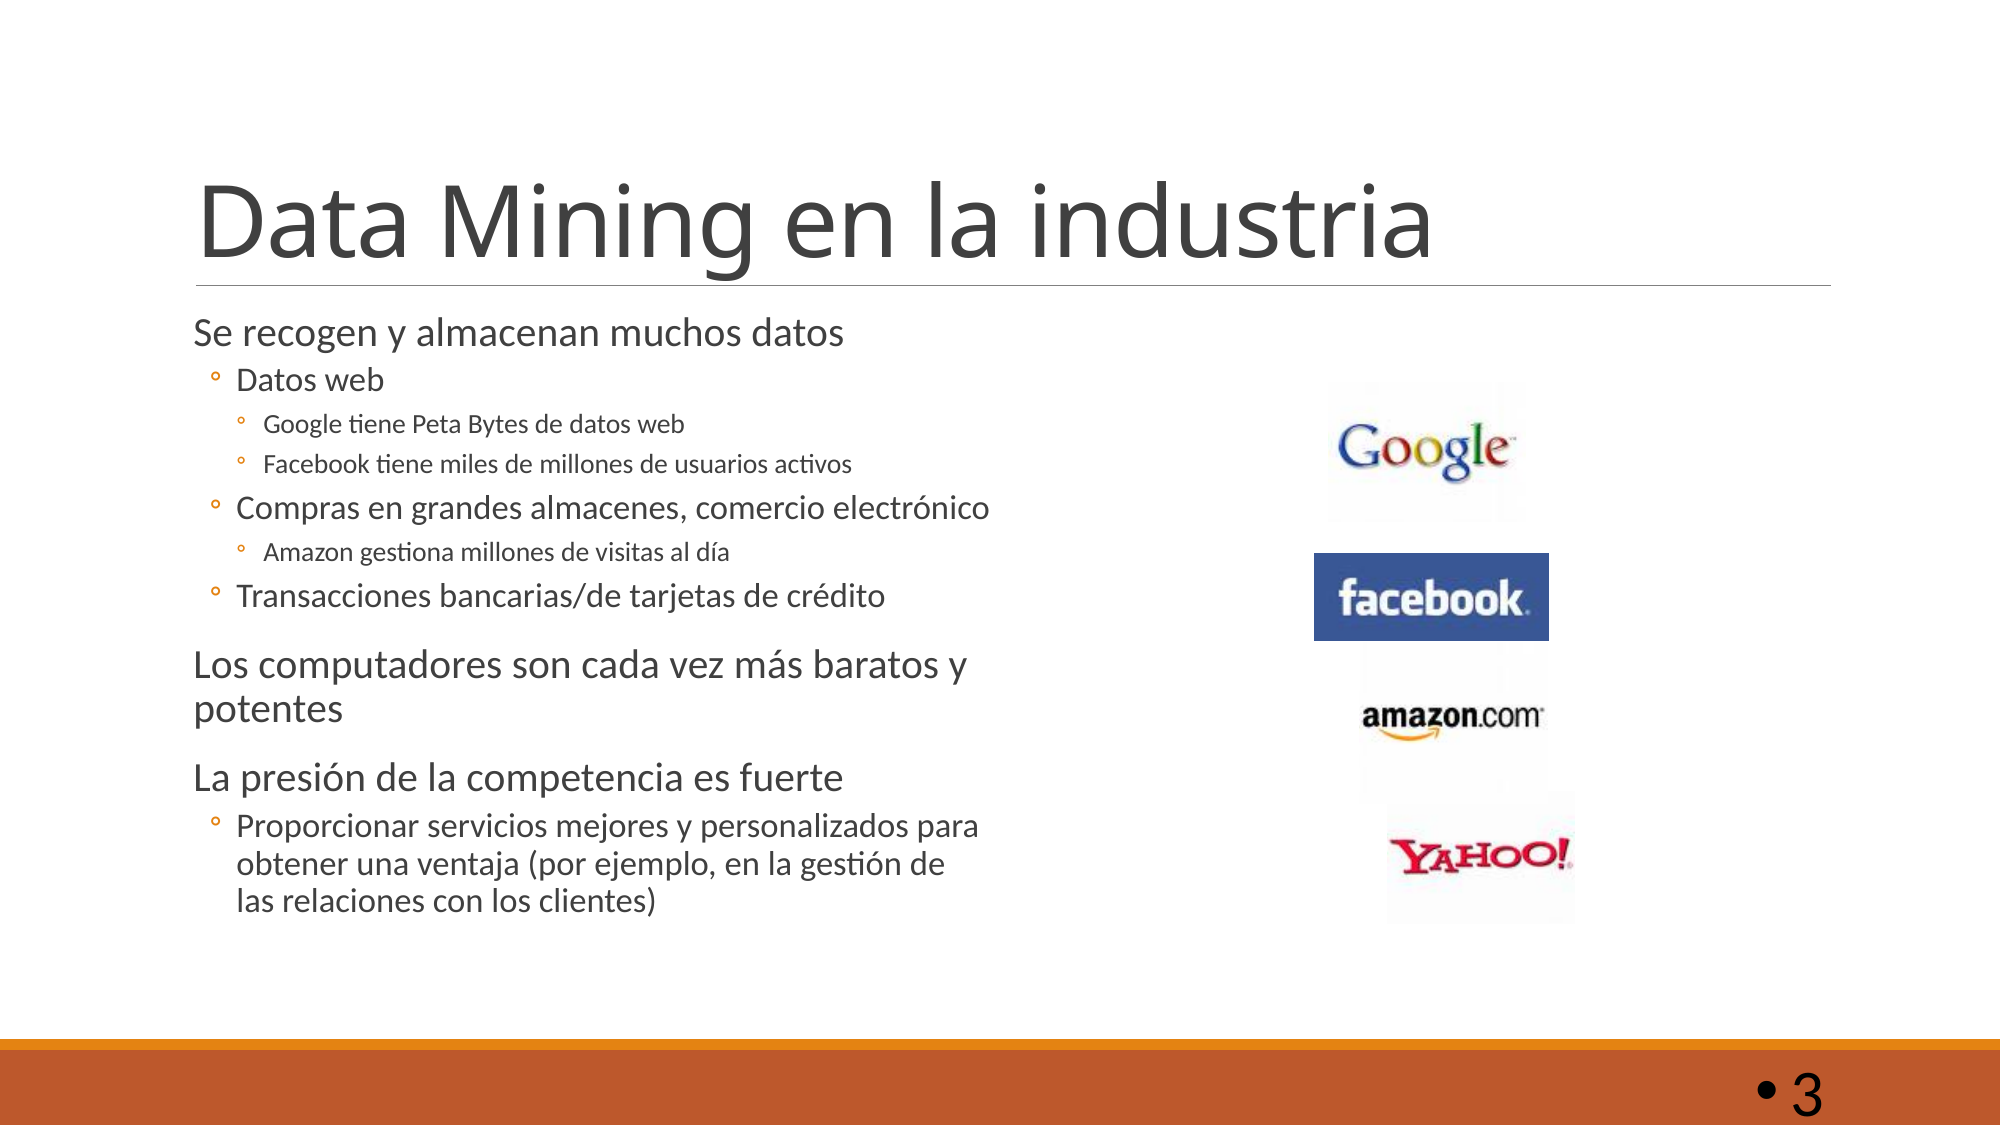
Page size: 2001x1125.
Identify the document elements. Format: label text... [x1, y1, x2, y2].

picture [1314, 552, 1576, 924]
slide_number 3 [1624, 1059, 1840, 1120]
title Data Mining en la industria [180, 47, 1830, 285]
picture [1328, 382, 1527, 523]
list Se recogen y almacenan muchos datos Datos web Google tiene Peta Bytes de datos web Facebook tiene miles de millones de usuarios activos Compras en grandes almacenes, comercio electrónico Amazon gestiona millones de visitas al día Transacciones bancarias/de tarjetas de crédito Los computadores son cada vez más baratos y potentes La presión de la competencia es fuerte Proporcionar servicios mejores y personalizados para obtener una ventaja (por ejemplo, en la gestión de las relaciones con los clientes) [180, 302, 990, 963]
